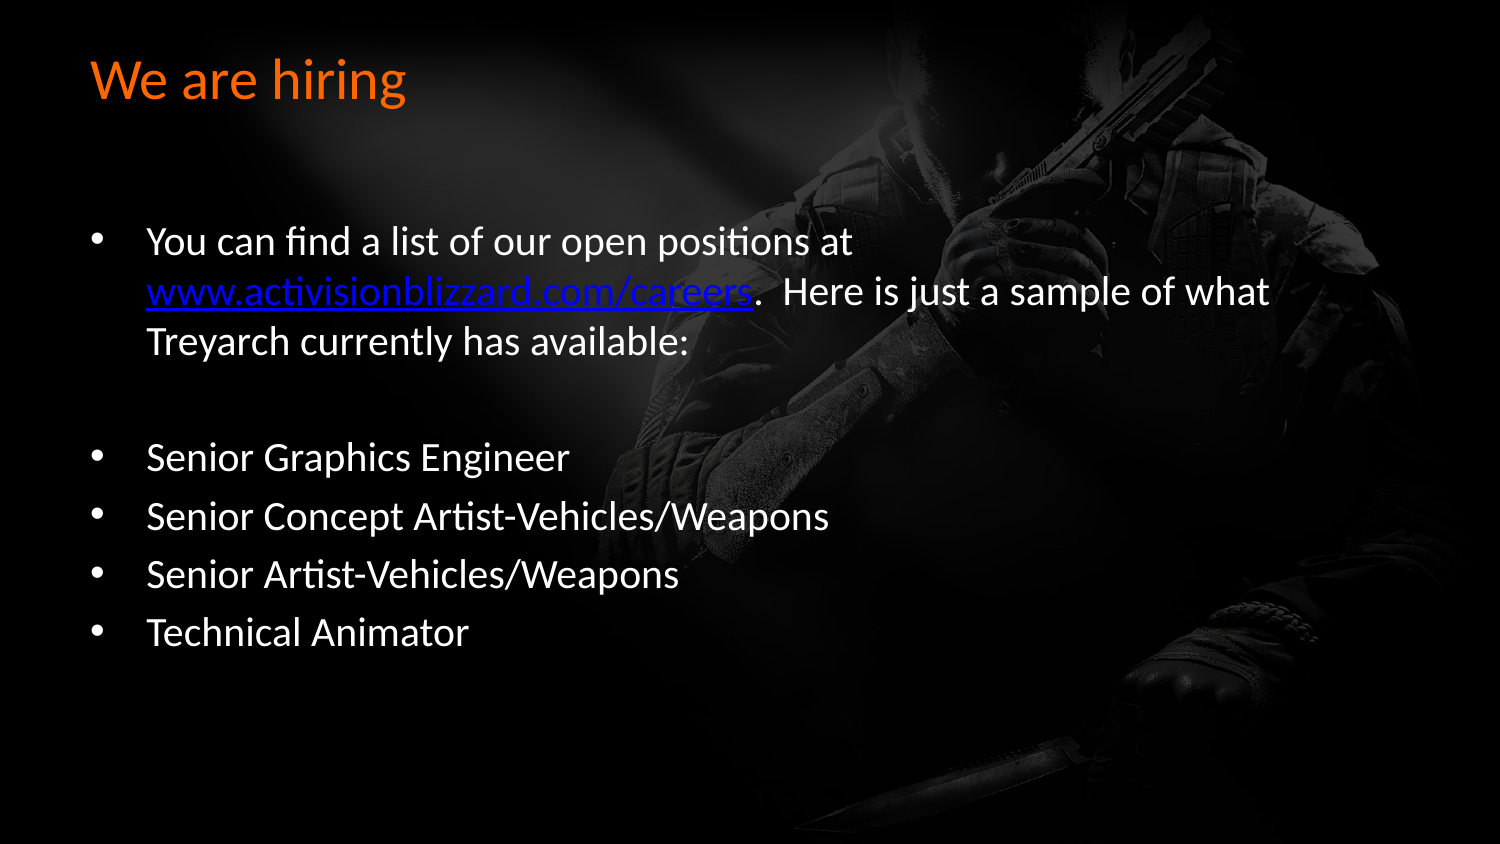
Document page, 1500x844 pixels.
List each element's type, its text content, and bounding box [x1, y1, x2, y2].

picture [0, 0, 1500, 844]
list You can find a list of our open positions at www.activisionblizzard.com/careers. Here is just a sample of what Treyarch currently has available: Senior Graphics Engineer Senior Concept Artist-Vehicles/Weapons Senior Artist-Vehicles/Weapons Technical Animator [75, 147, 1425, 814]
title We are hiring [75, 33, 1425, 119]
